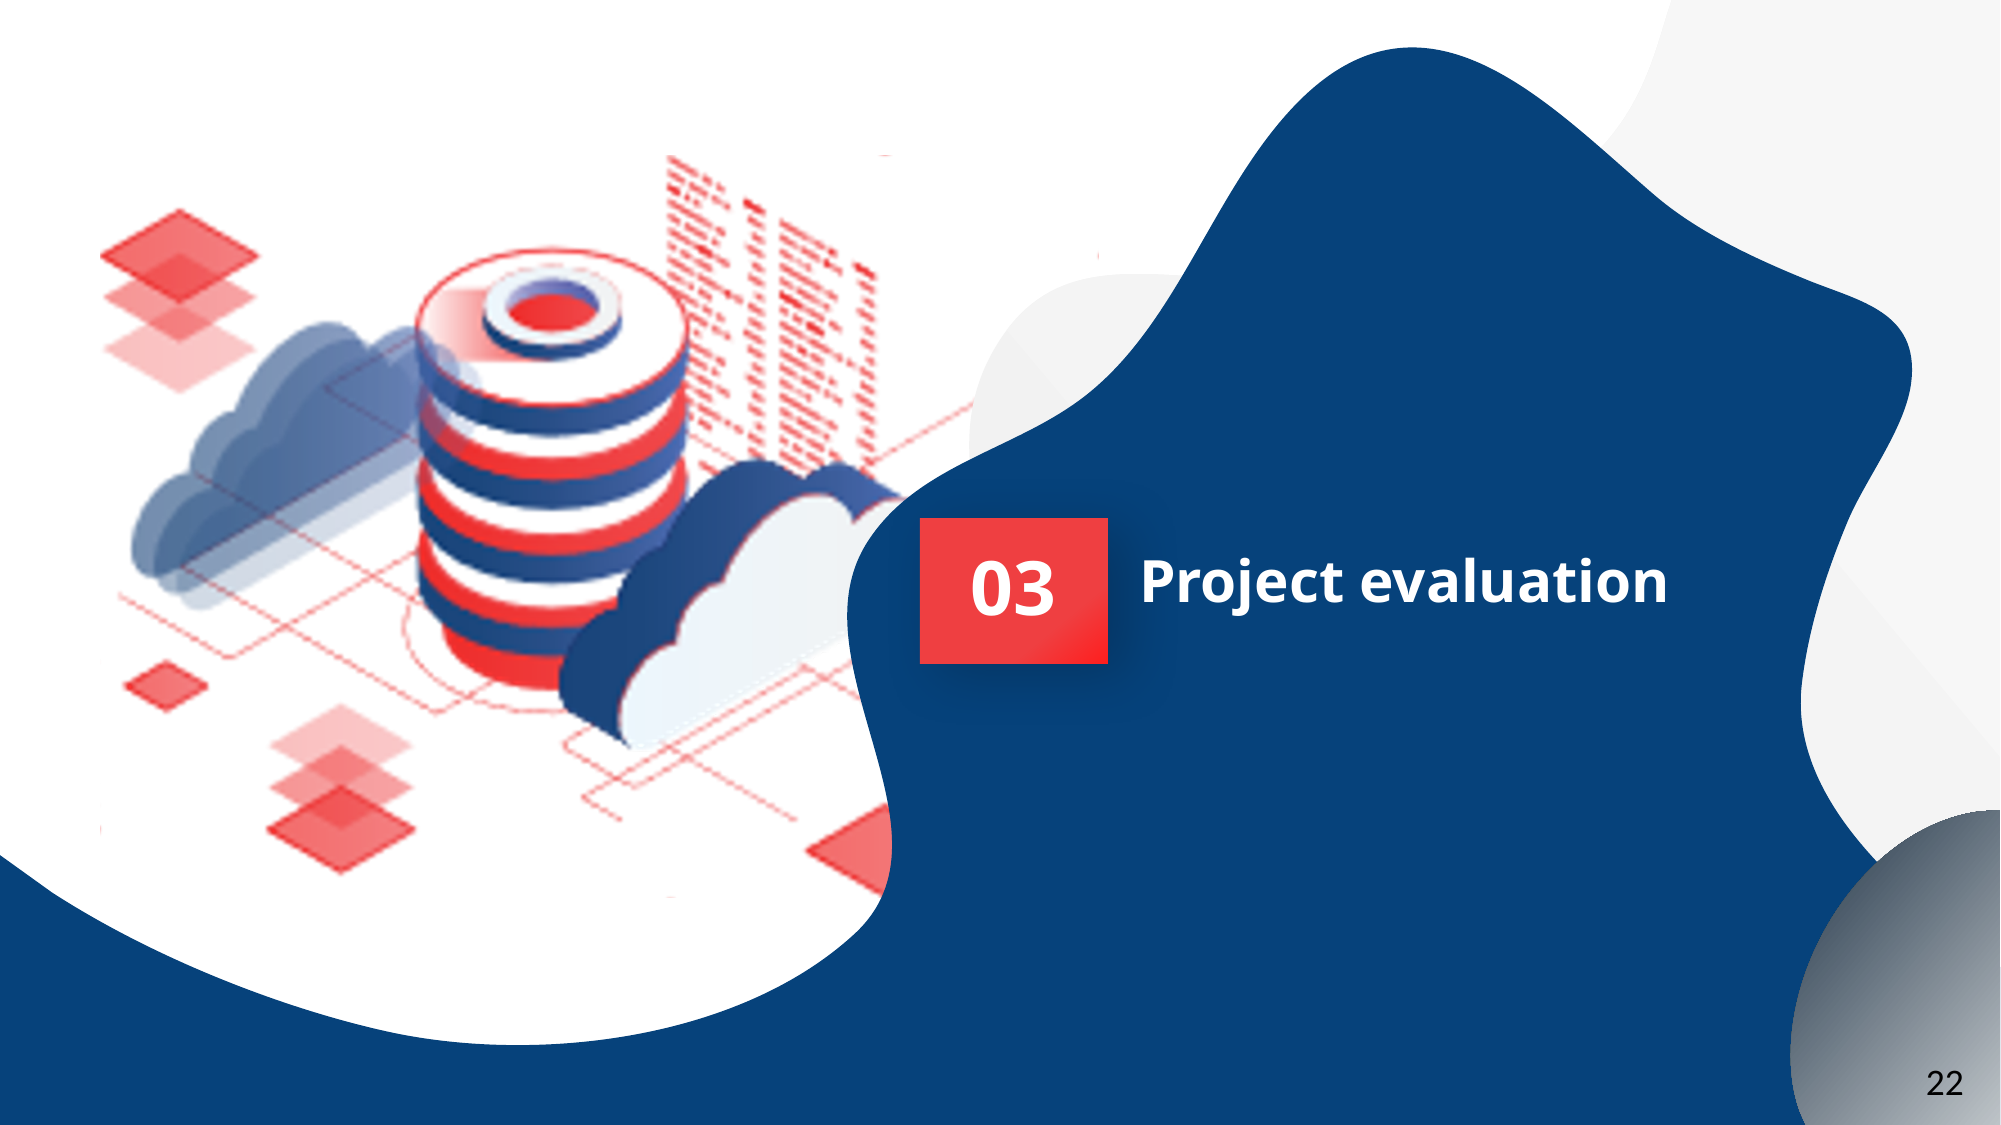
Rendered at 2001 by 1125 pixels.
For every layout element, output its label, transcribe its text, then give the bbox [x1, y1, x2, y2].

list 03 [919, 517, 1109, 664]
text_box 22 [1911, 1050, 1986, 1111]
text_box Project evaluation [1124, 537, 1797, 887]
picture [100, 155, 1099, 898]
